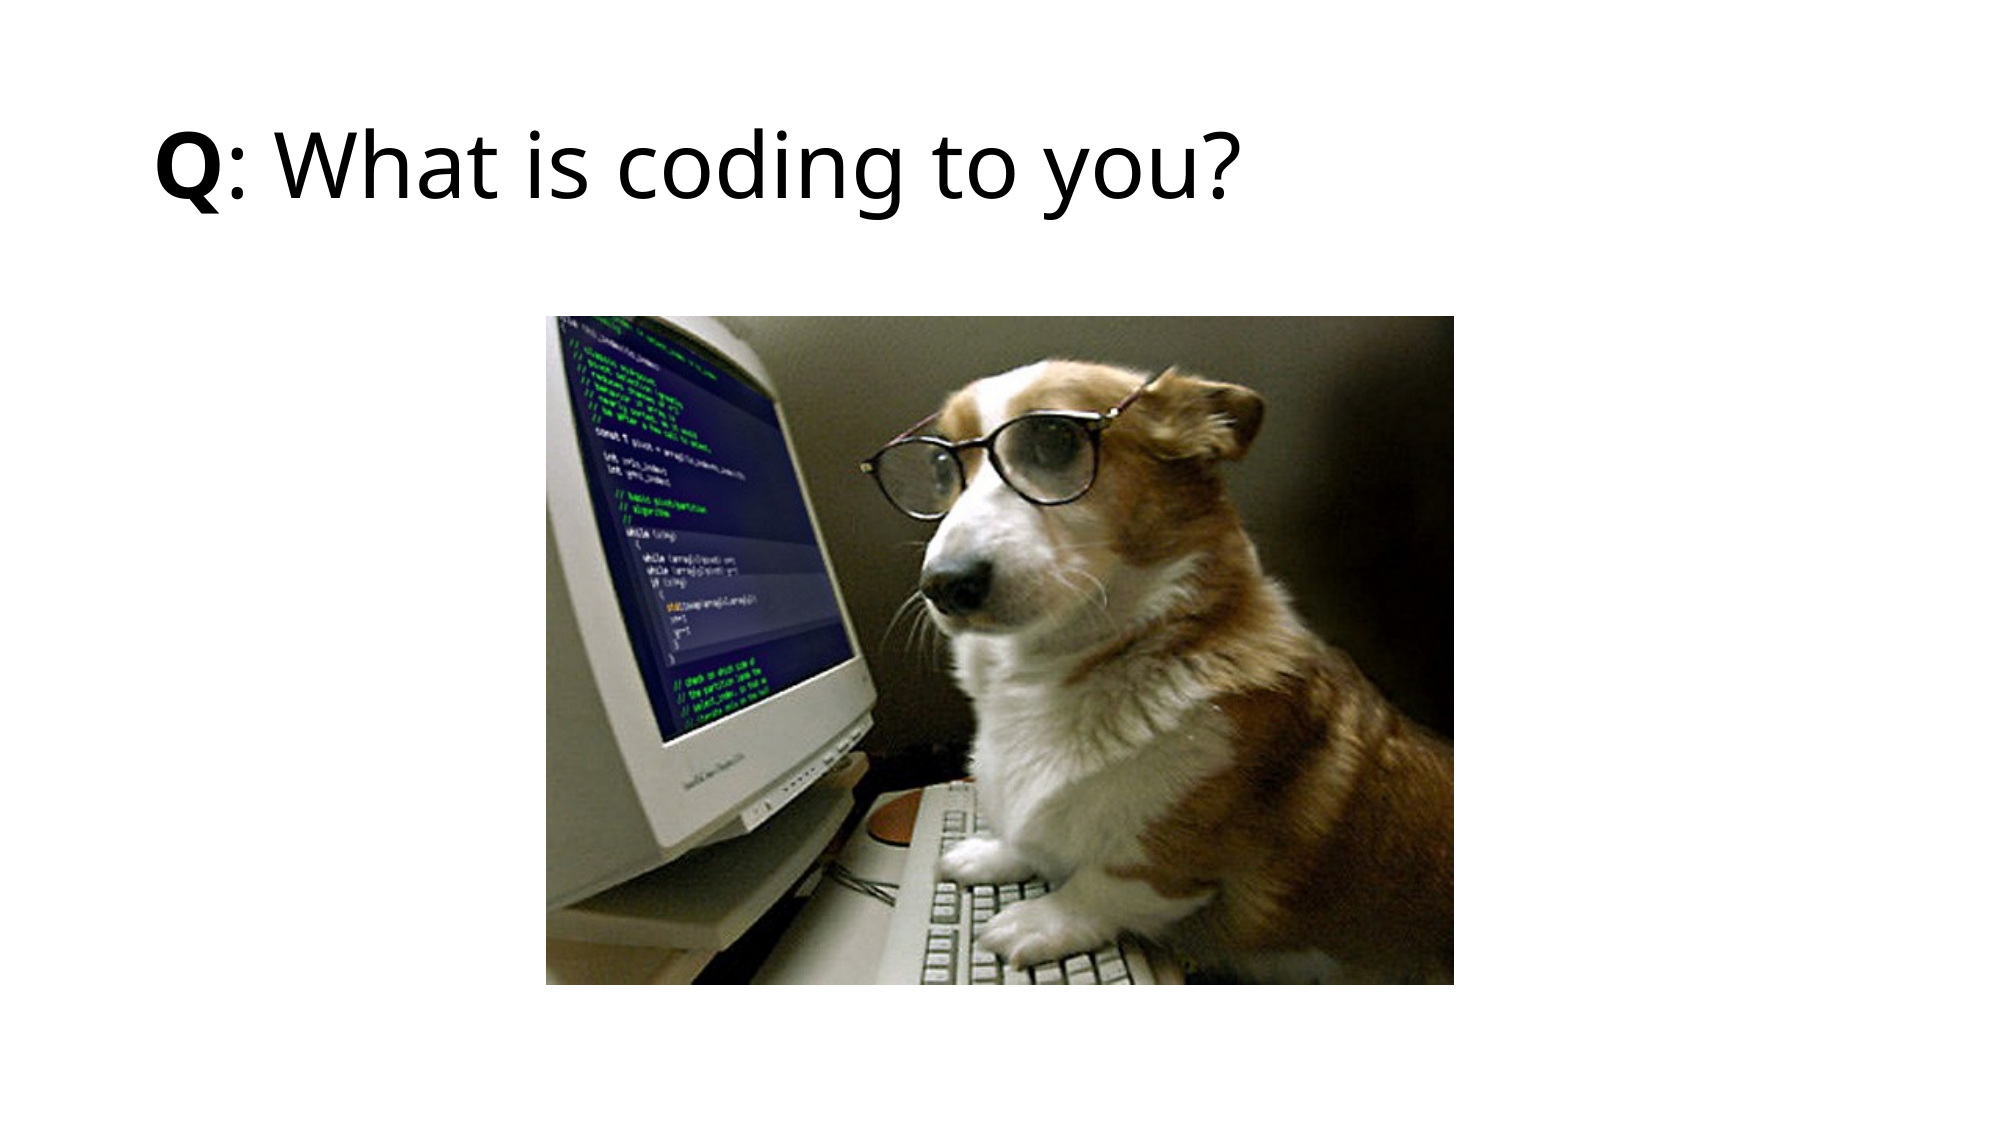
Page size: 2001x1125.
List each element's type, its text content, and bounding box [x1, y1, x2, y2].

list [546, 316, 1454, 985]
title Q: What is coding to you? [137, 59, 1863, 278]
